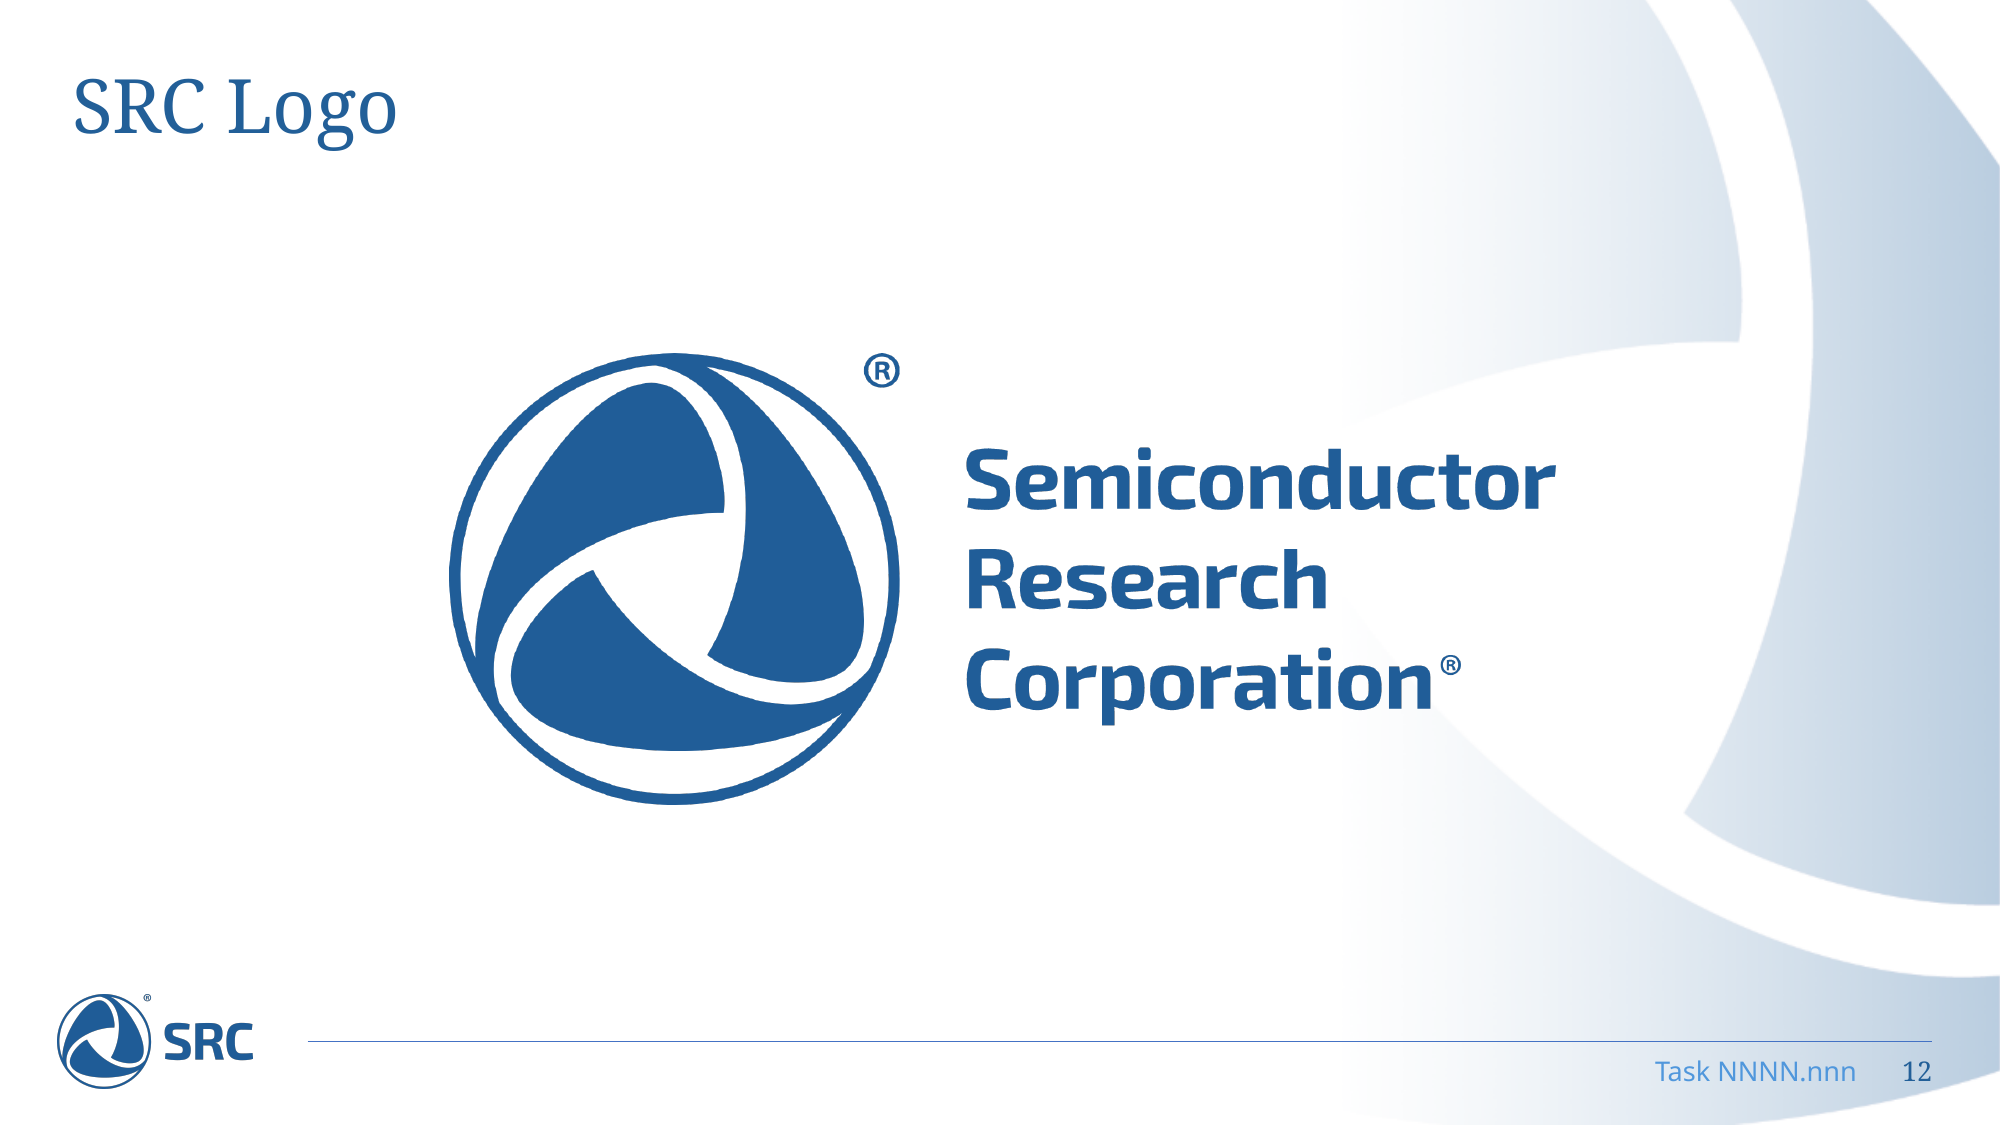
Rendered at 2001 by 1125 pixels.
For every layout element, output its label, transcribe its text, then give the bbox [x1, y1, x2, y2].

picture [57, 994, 253, 1089]
slide_number 12 [1856, 1042, 1932, 1103]
title SRC Logo [56, 56, 1932, 162]
footer Task NNNN.nnn [1256, 1042, 1856, 1103]
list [449, 353, 1557, 805]
